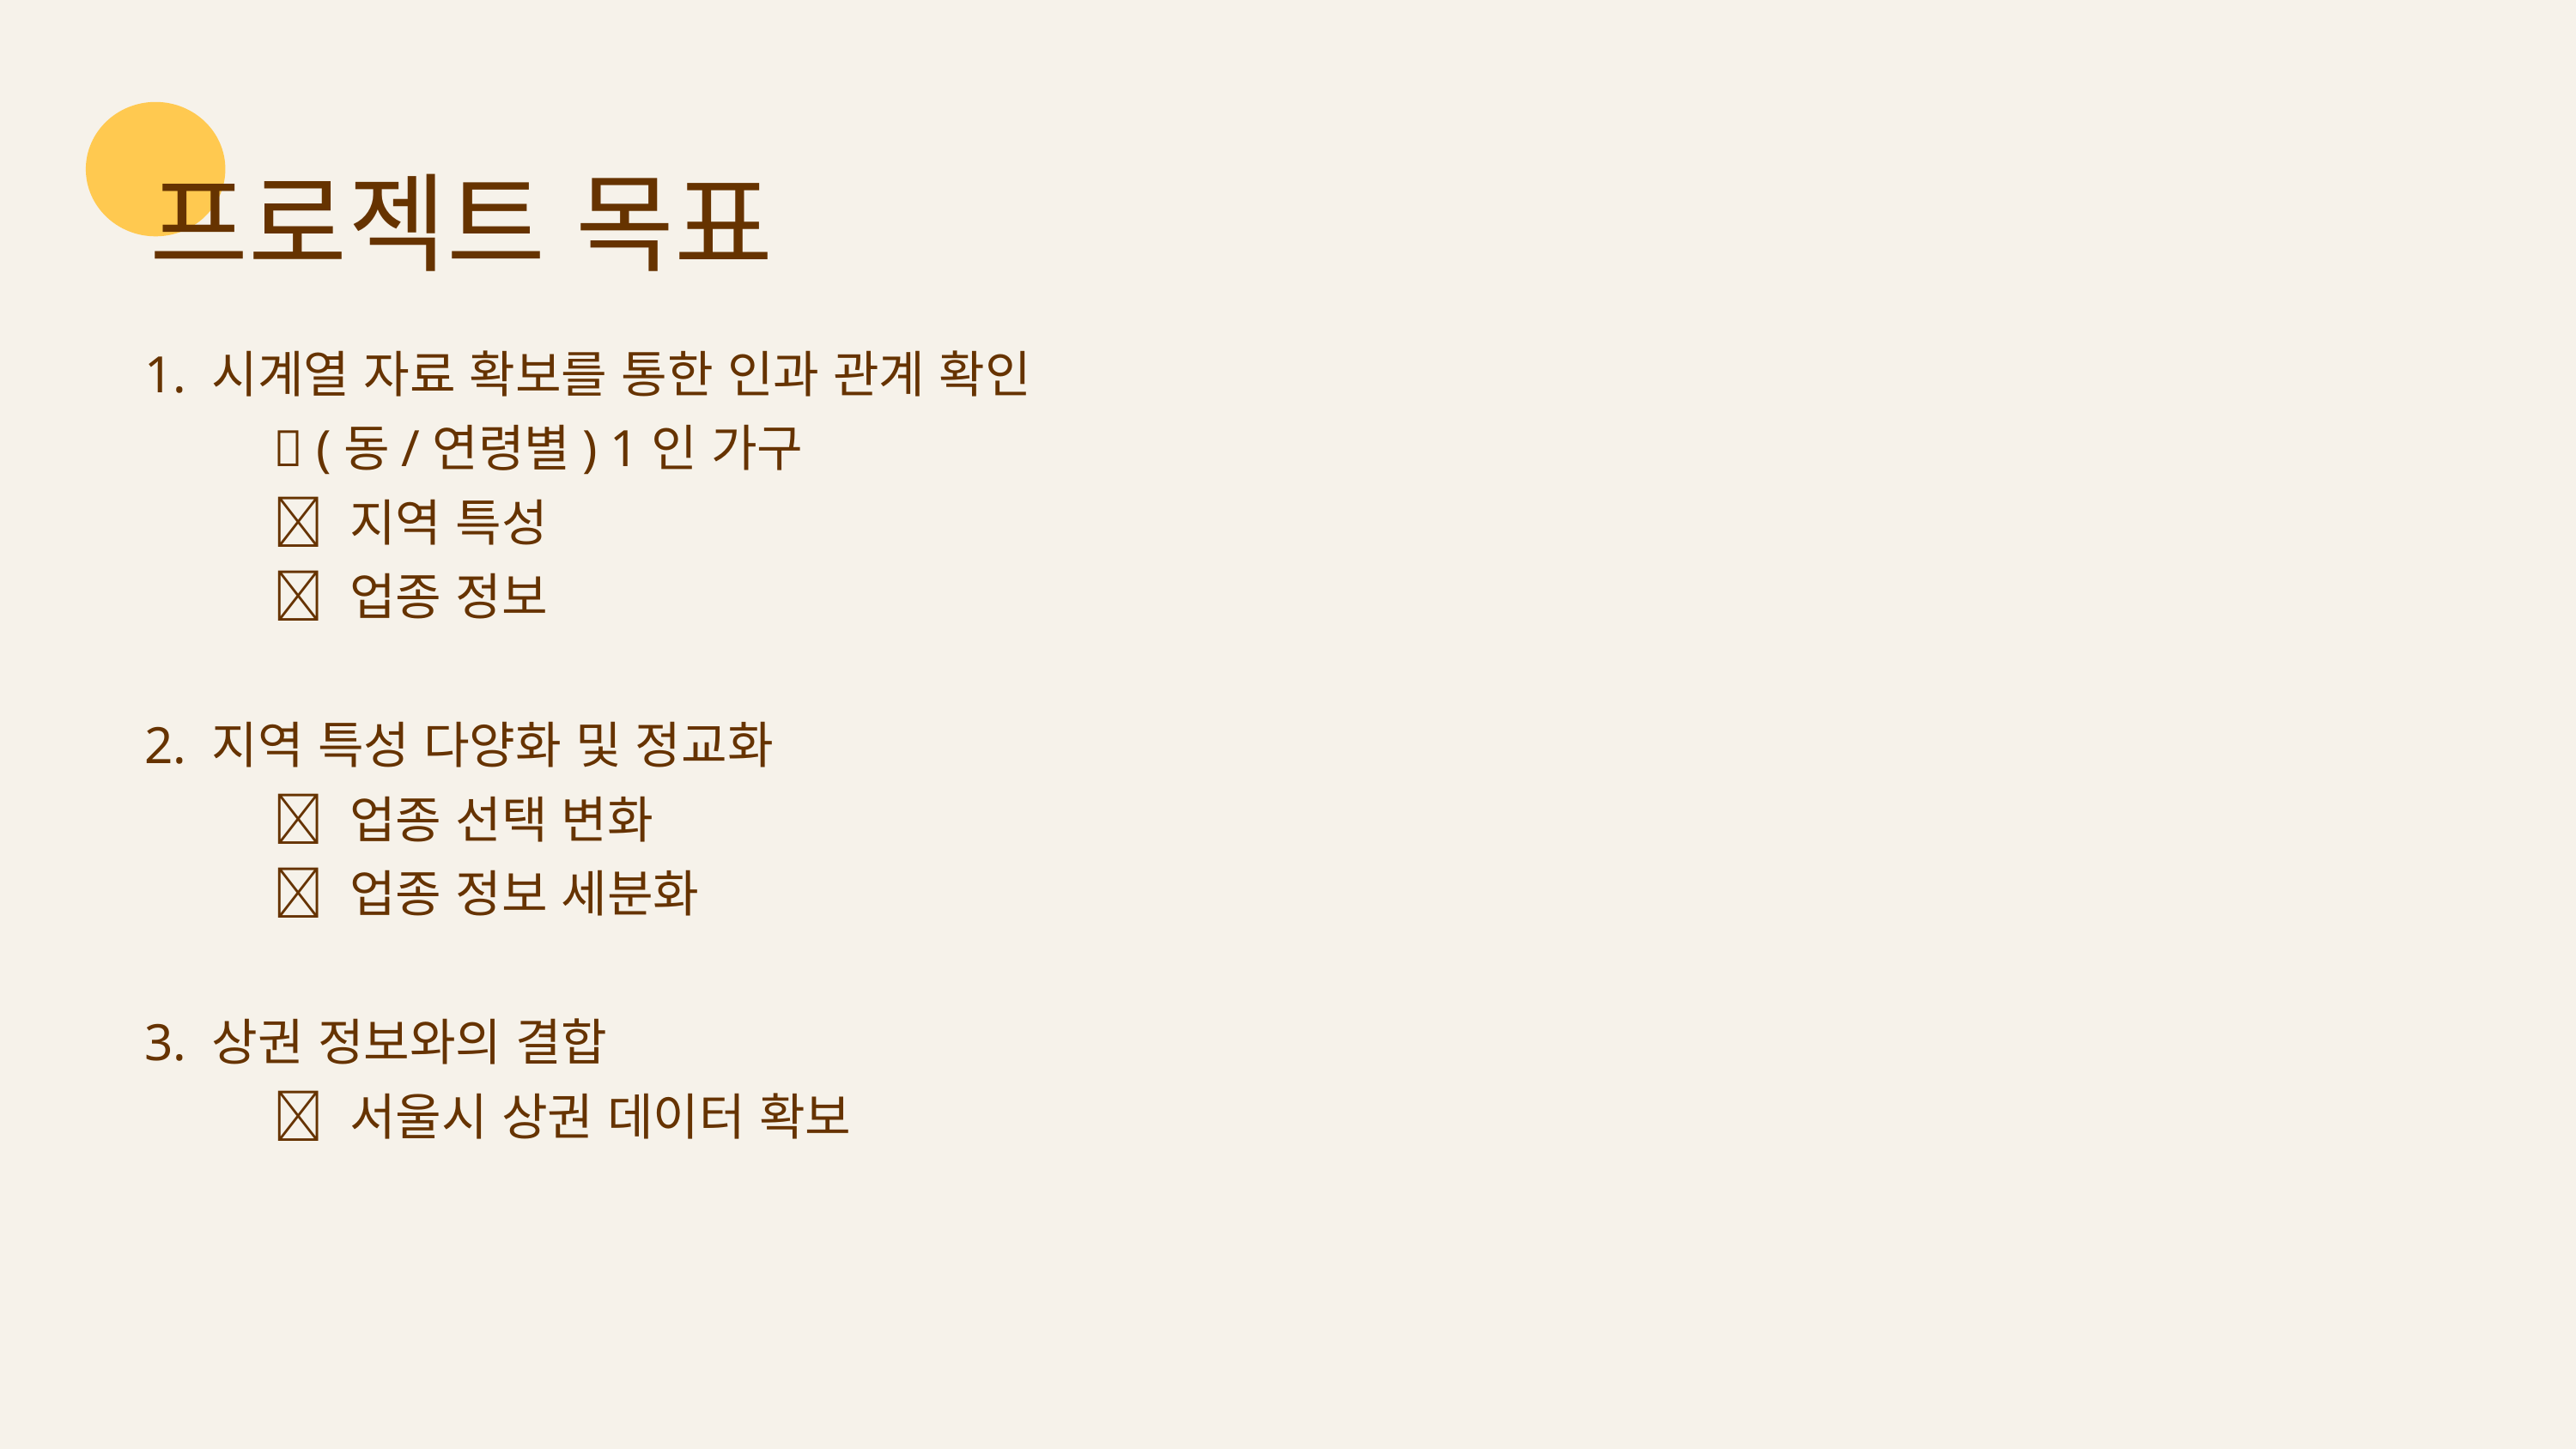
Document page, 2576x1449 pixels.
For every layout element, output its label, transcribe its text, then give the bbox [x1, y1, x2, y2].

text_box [85, 101, 1165, 273]
text_box 1. 시계열 자료 확보를 통한 인과 관계 확인 ✅ (동/연령별) 1인 가구 ✅ 지역 특성 ✅ 업종 정보 2. 지역 특성 다양화 및 정교화 ✅ 업종 선택 변화 ✅ 업종 정보 세분화 3. 상권 정보와의 결합 ✅ 서울시 상권 데이터 확보 [144, 328, 2308, 1145]
